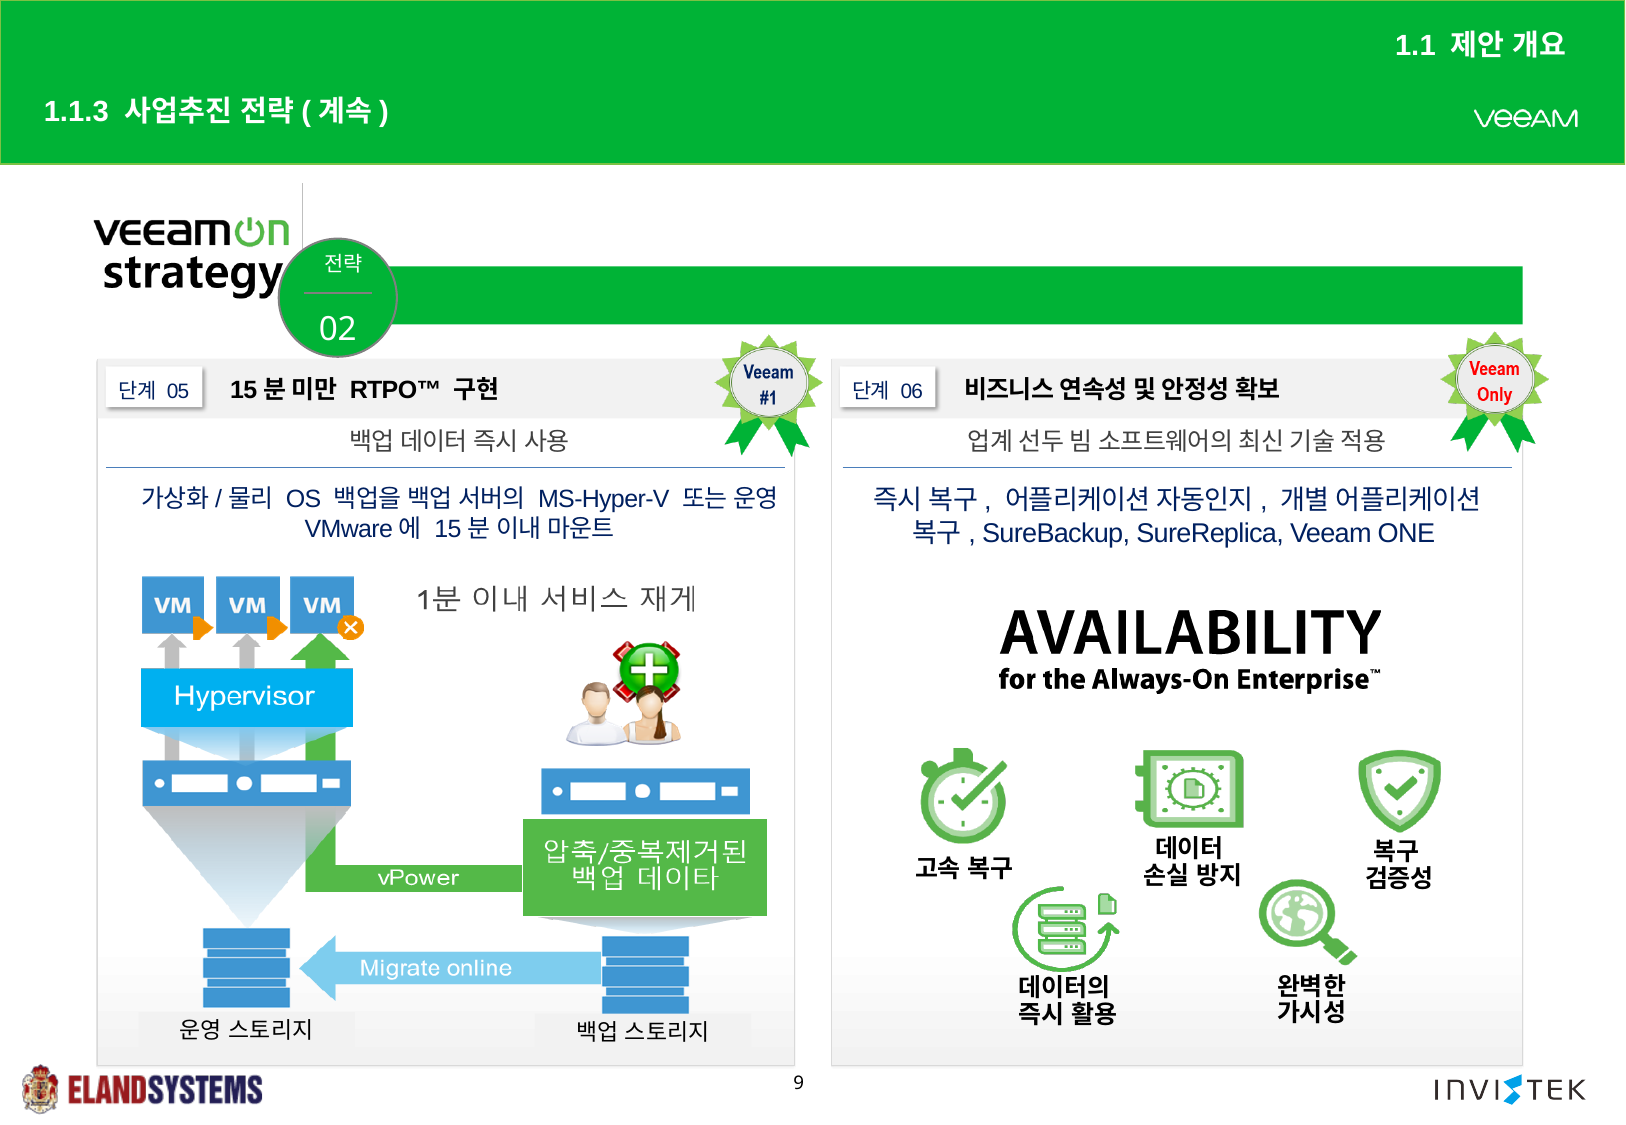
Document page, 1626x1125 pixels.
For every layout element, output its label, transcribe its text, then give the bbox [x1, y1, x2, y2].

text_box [1312, 716, 1487, 894]
picture [714, 334, 823, 457]
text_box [875, 712, 1054, 891]
title 1.1.3 사업추진 전략(계속) [28, 88, 989, 136]
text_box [74, 183, 397, 357]
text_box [85, 358, 795, 1066]
slide_number 9 [778, 1063, 847, 1105]
text_box 신속한 백업/복구 및 비즈니스 연속성 확보 [397, 266, 1523, 325]
picture [999, 610, 1381, 694]
picture [1465, 100, 1586, 136]
list 1.1 제안 개요 [862, 16, 1582, 76]
picture [1514, 1074, 1586, 1105]
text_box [831, 358, 1523, 1066]
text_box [1100, 720, 1278, 891]
picture [1435, 1074, 1519, 1105]
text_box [1219, 843, 1397, 1028]
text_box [974, 854, 1152, 1030]
picture [1440, 331, 1549, 454]
picture [22, 1064, 270, 1115]
